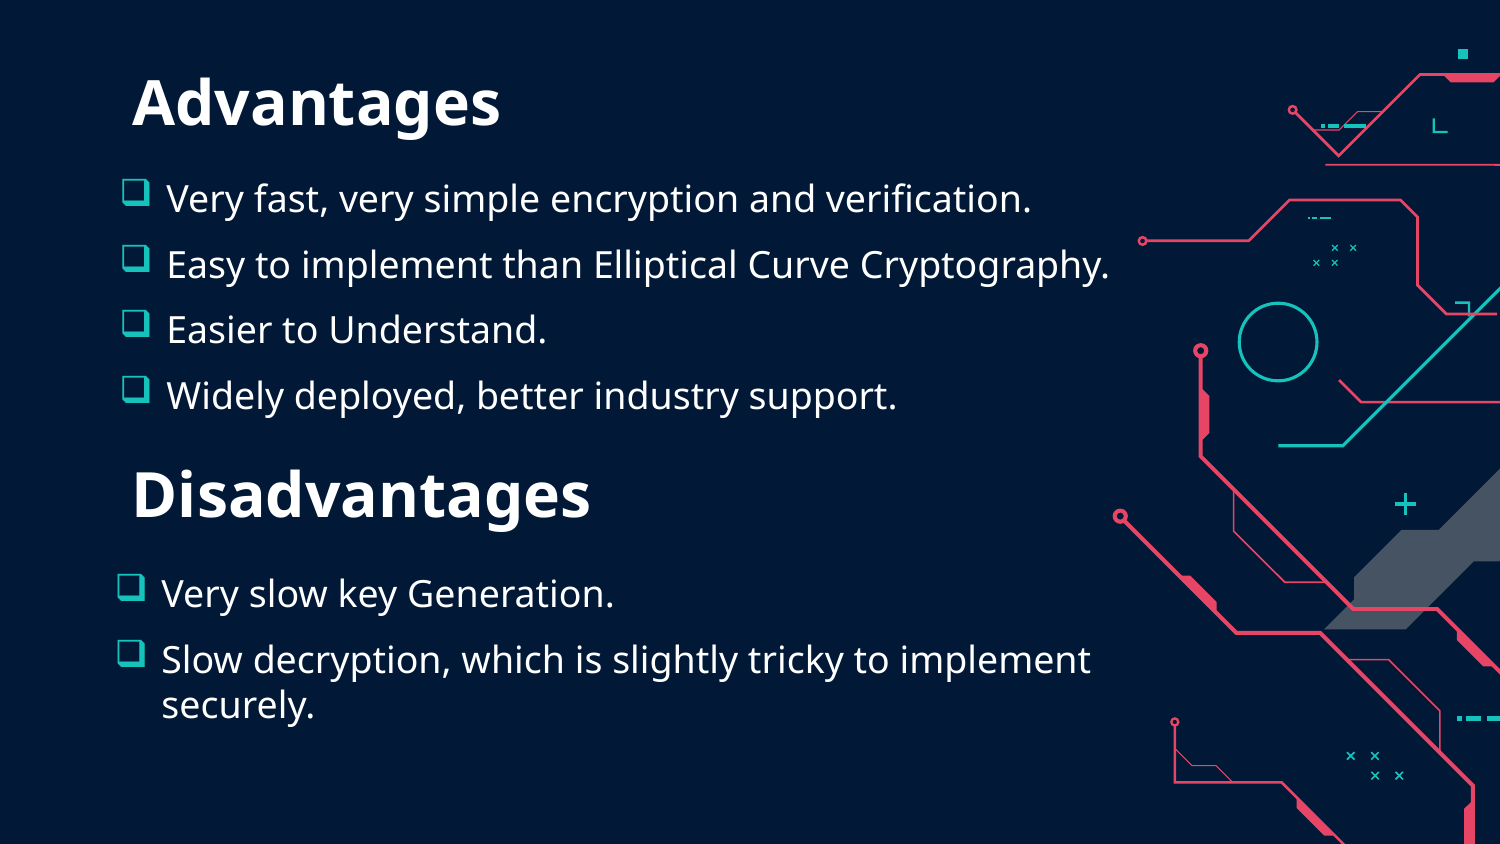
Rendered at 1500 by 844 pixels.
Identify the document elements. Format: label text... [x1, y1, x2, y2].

subtitle Very fast, very simple encryption and verification. Easy to implement than Elliptical Curve Cryptography. Easier to Understand. Widely deployed, better industry support. [83, 99, 1107, 404]
text_box Very slow key Generation. Slow decryption, which is slightly tricky to implement securely. [78, 494, 1107, 753]
title Advantages [116, 47, 646, 99]
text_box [1112, 91, 1500, 844]
text_box Disadvantages [116, 440, 679, 494]
